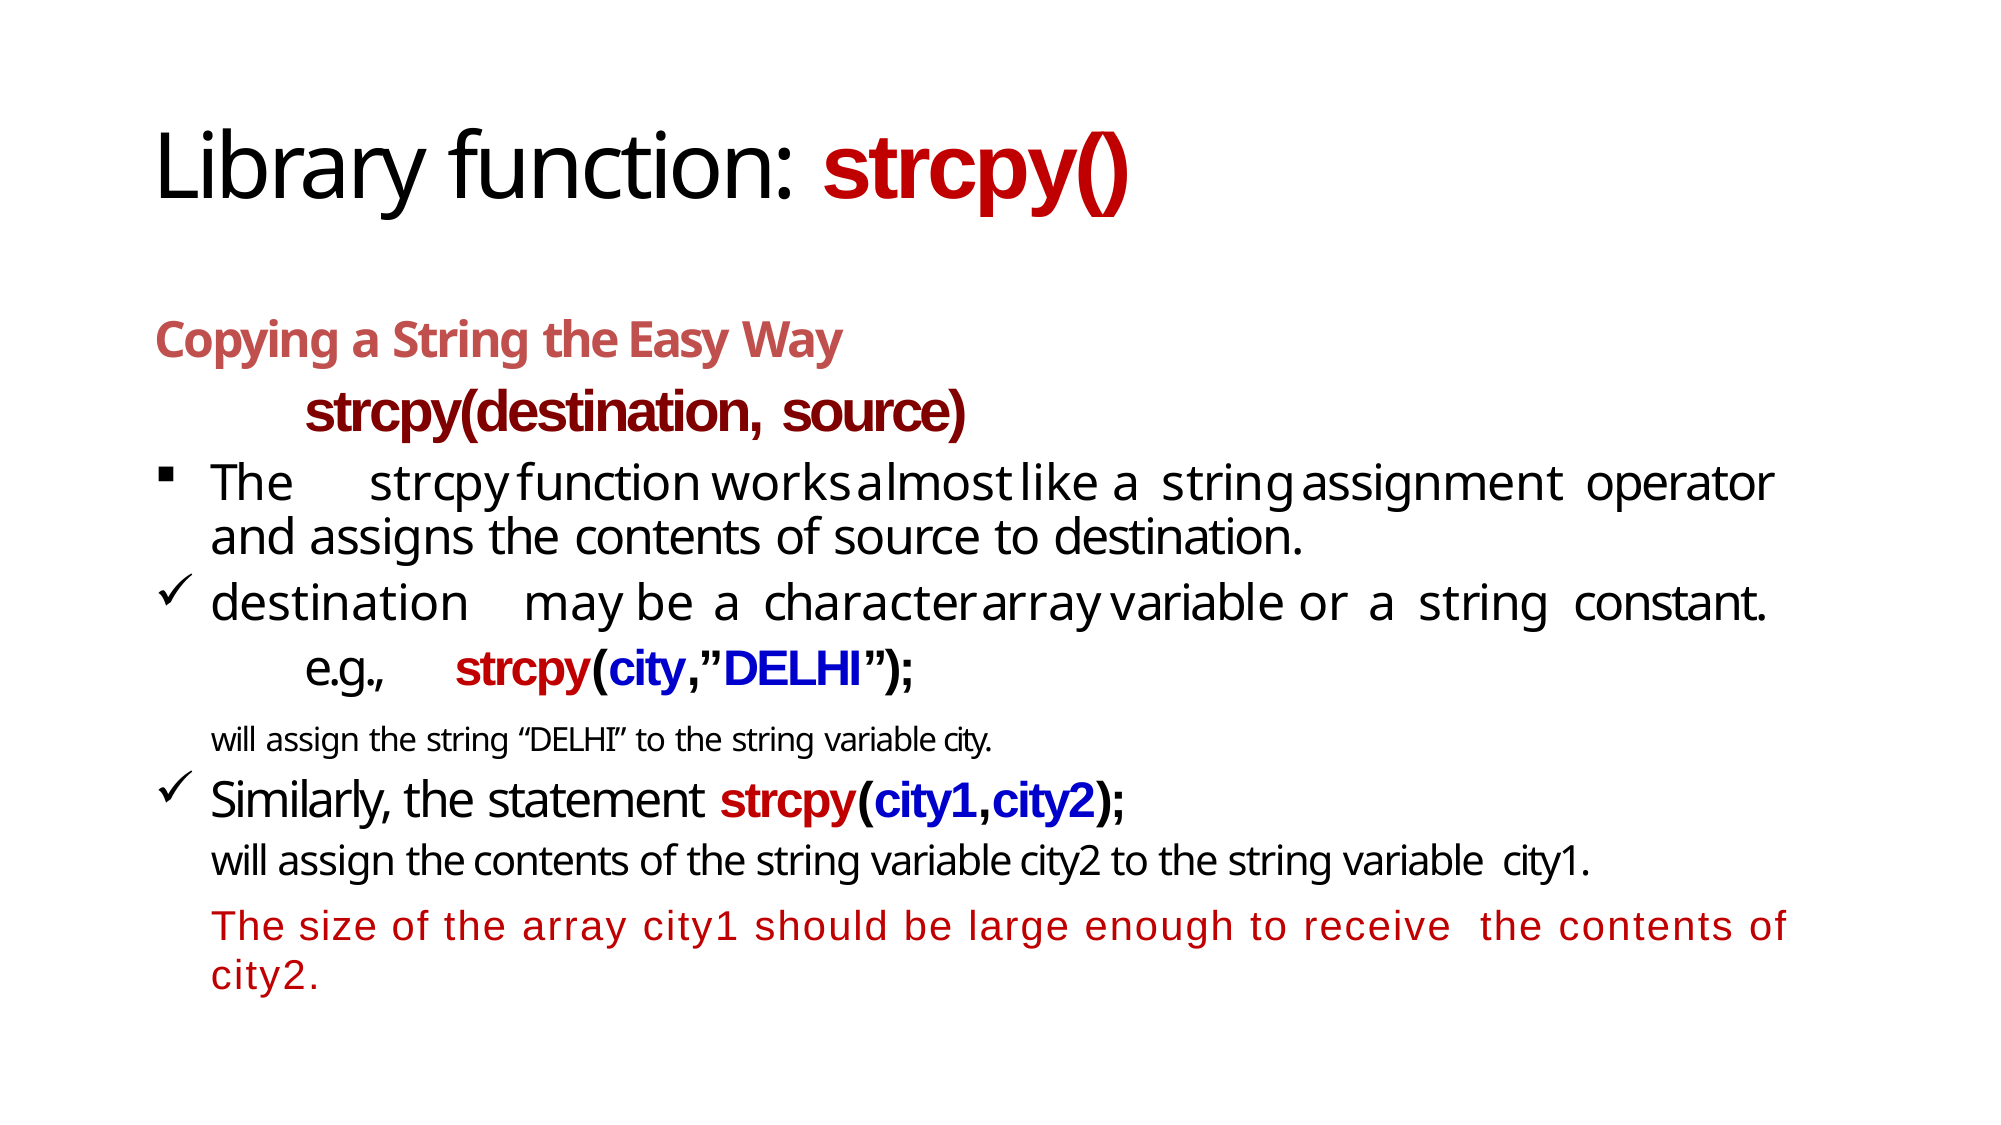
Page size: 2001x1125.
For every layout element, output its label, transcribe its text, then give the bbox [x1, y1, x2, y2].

list Copying a String the Easy Way strcpy(destination, source) The strcpy function works almost like a string assignment operator and assigns the contents of source to destination. destination may be a character array variable or a string constant. e.g., strcpy(city,”DELHI”); will assign the string “DELHI” to the string variable city. Similarly, the statement strcpy(city1,city2); will assign the contents of the string variable city2 to the string variable city1. The size of the array city1 should be large enough to receive the contents of city2. [137, 299, 1863, 1014]
title Library function: strcpy() [137, 59, 1863, 278]
